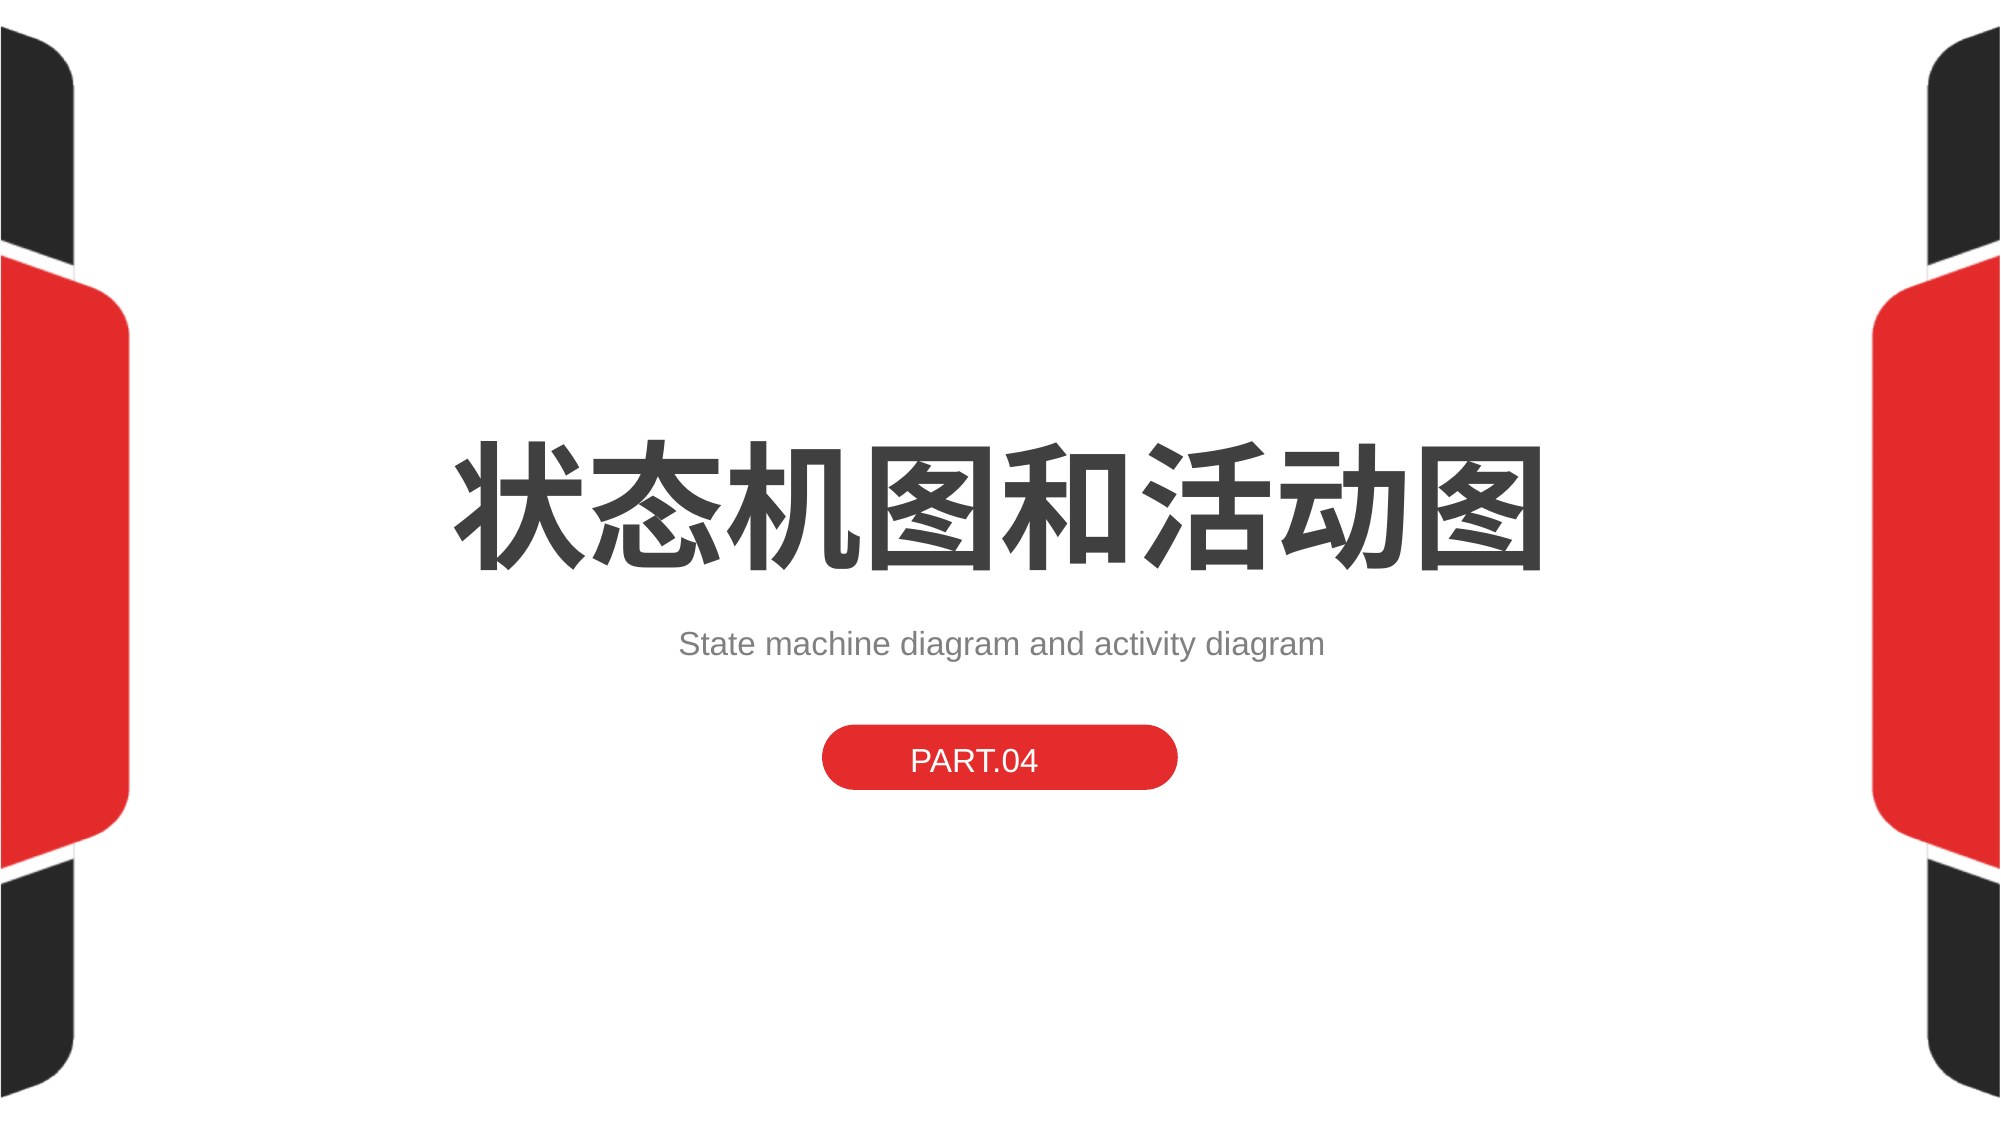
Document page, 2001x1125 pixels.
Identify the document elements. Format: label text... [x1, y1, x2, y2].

text_box State machine diagram and activity diagram [375, 595, 1630, 670]
picture [0, 28, 601, 1097]
picture [1400, 28, 2000, 1097]
text_box [821, 723, 1179, 791]
text_box 状态机图和活动图 [370, 380, 1630, 593]
text_box PART.04 [895, 731, 1106, 787]
